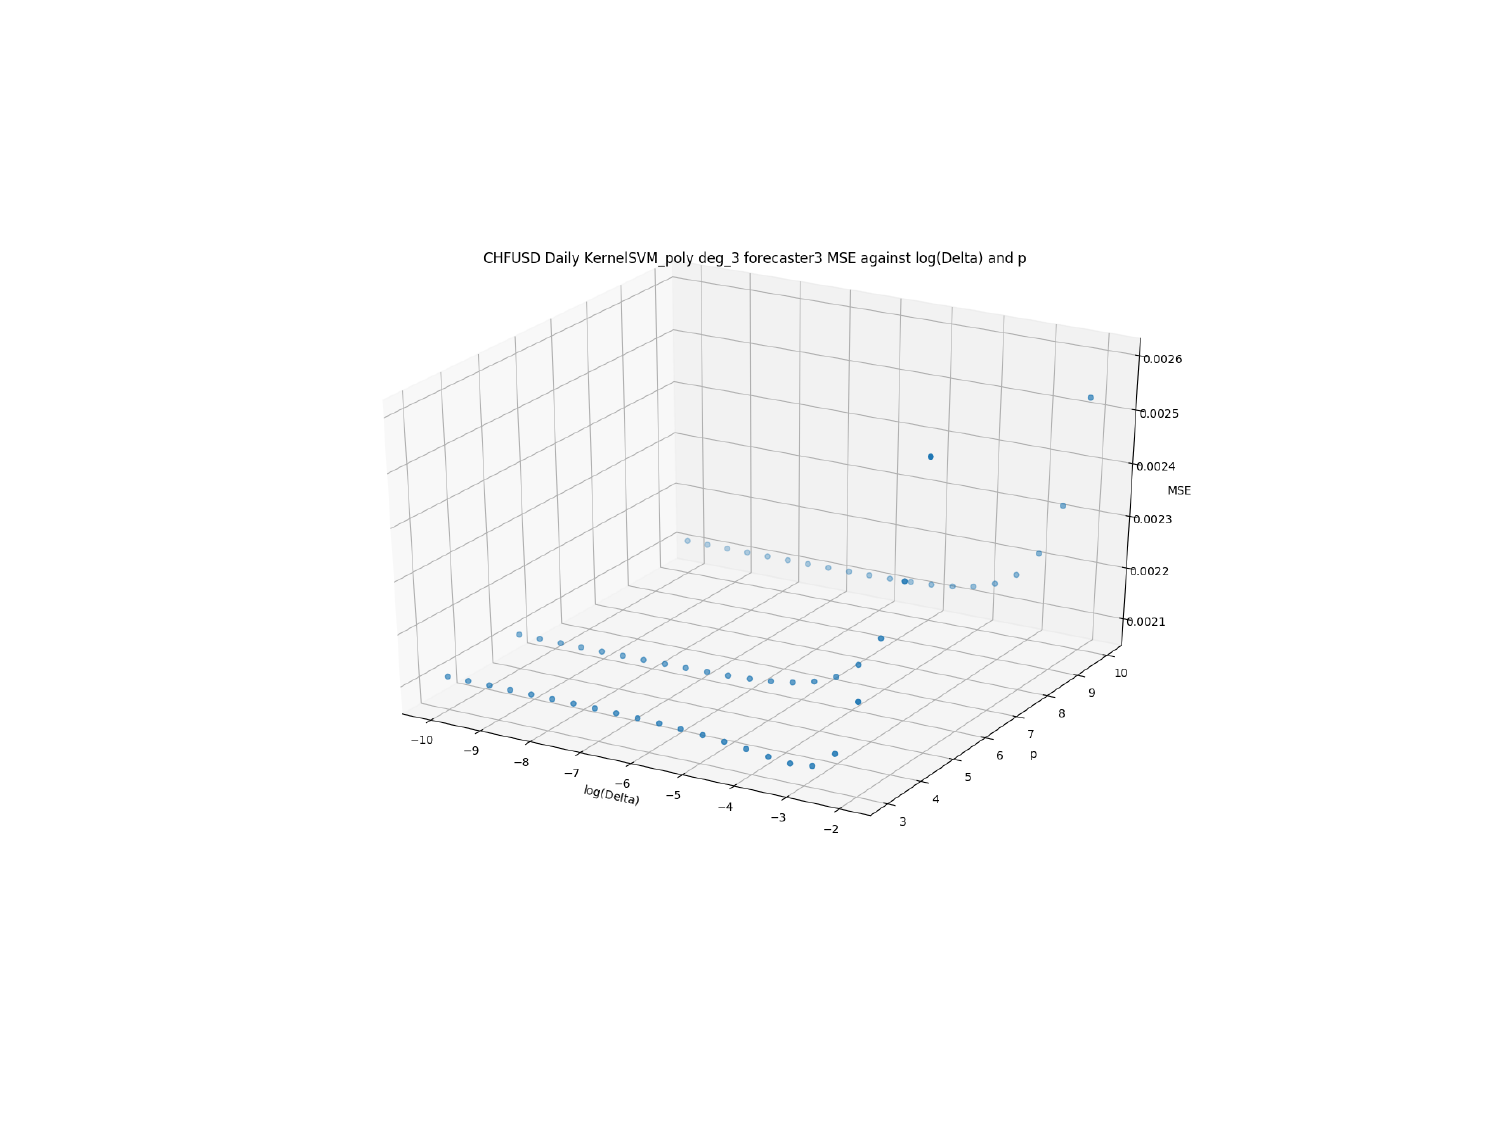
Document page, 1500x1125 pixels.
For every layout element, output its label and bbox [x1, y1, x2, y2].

picture [119, 119, 1358, 946]
